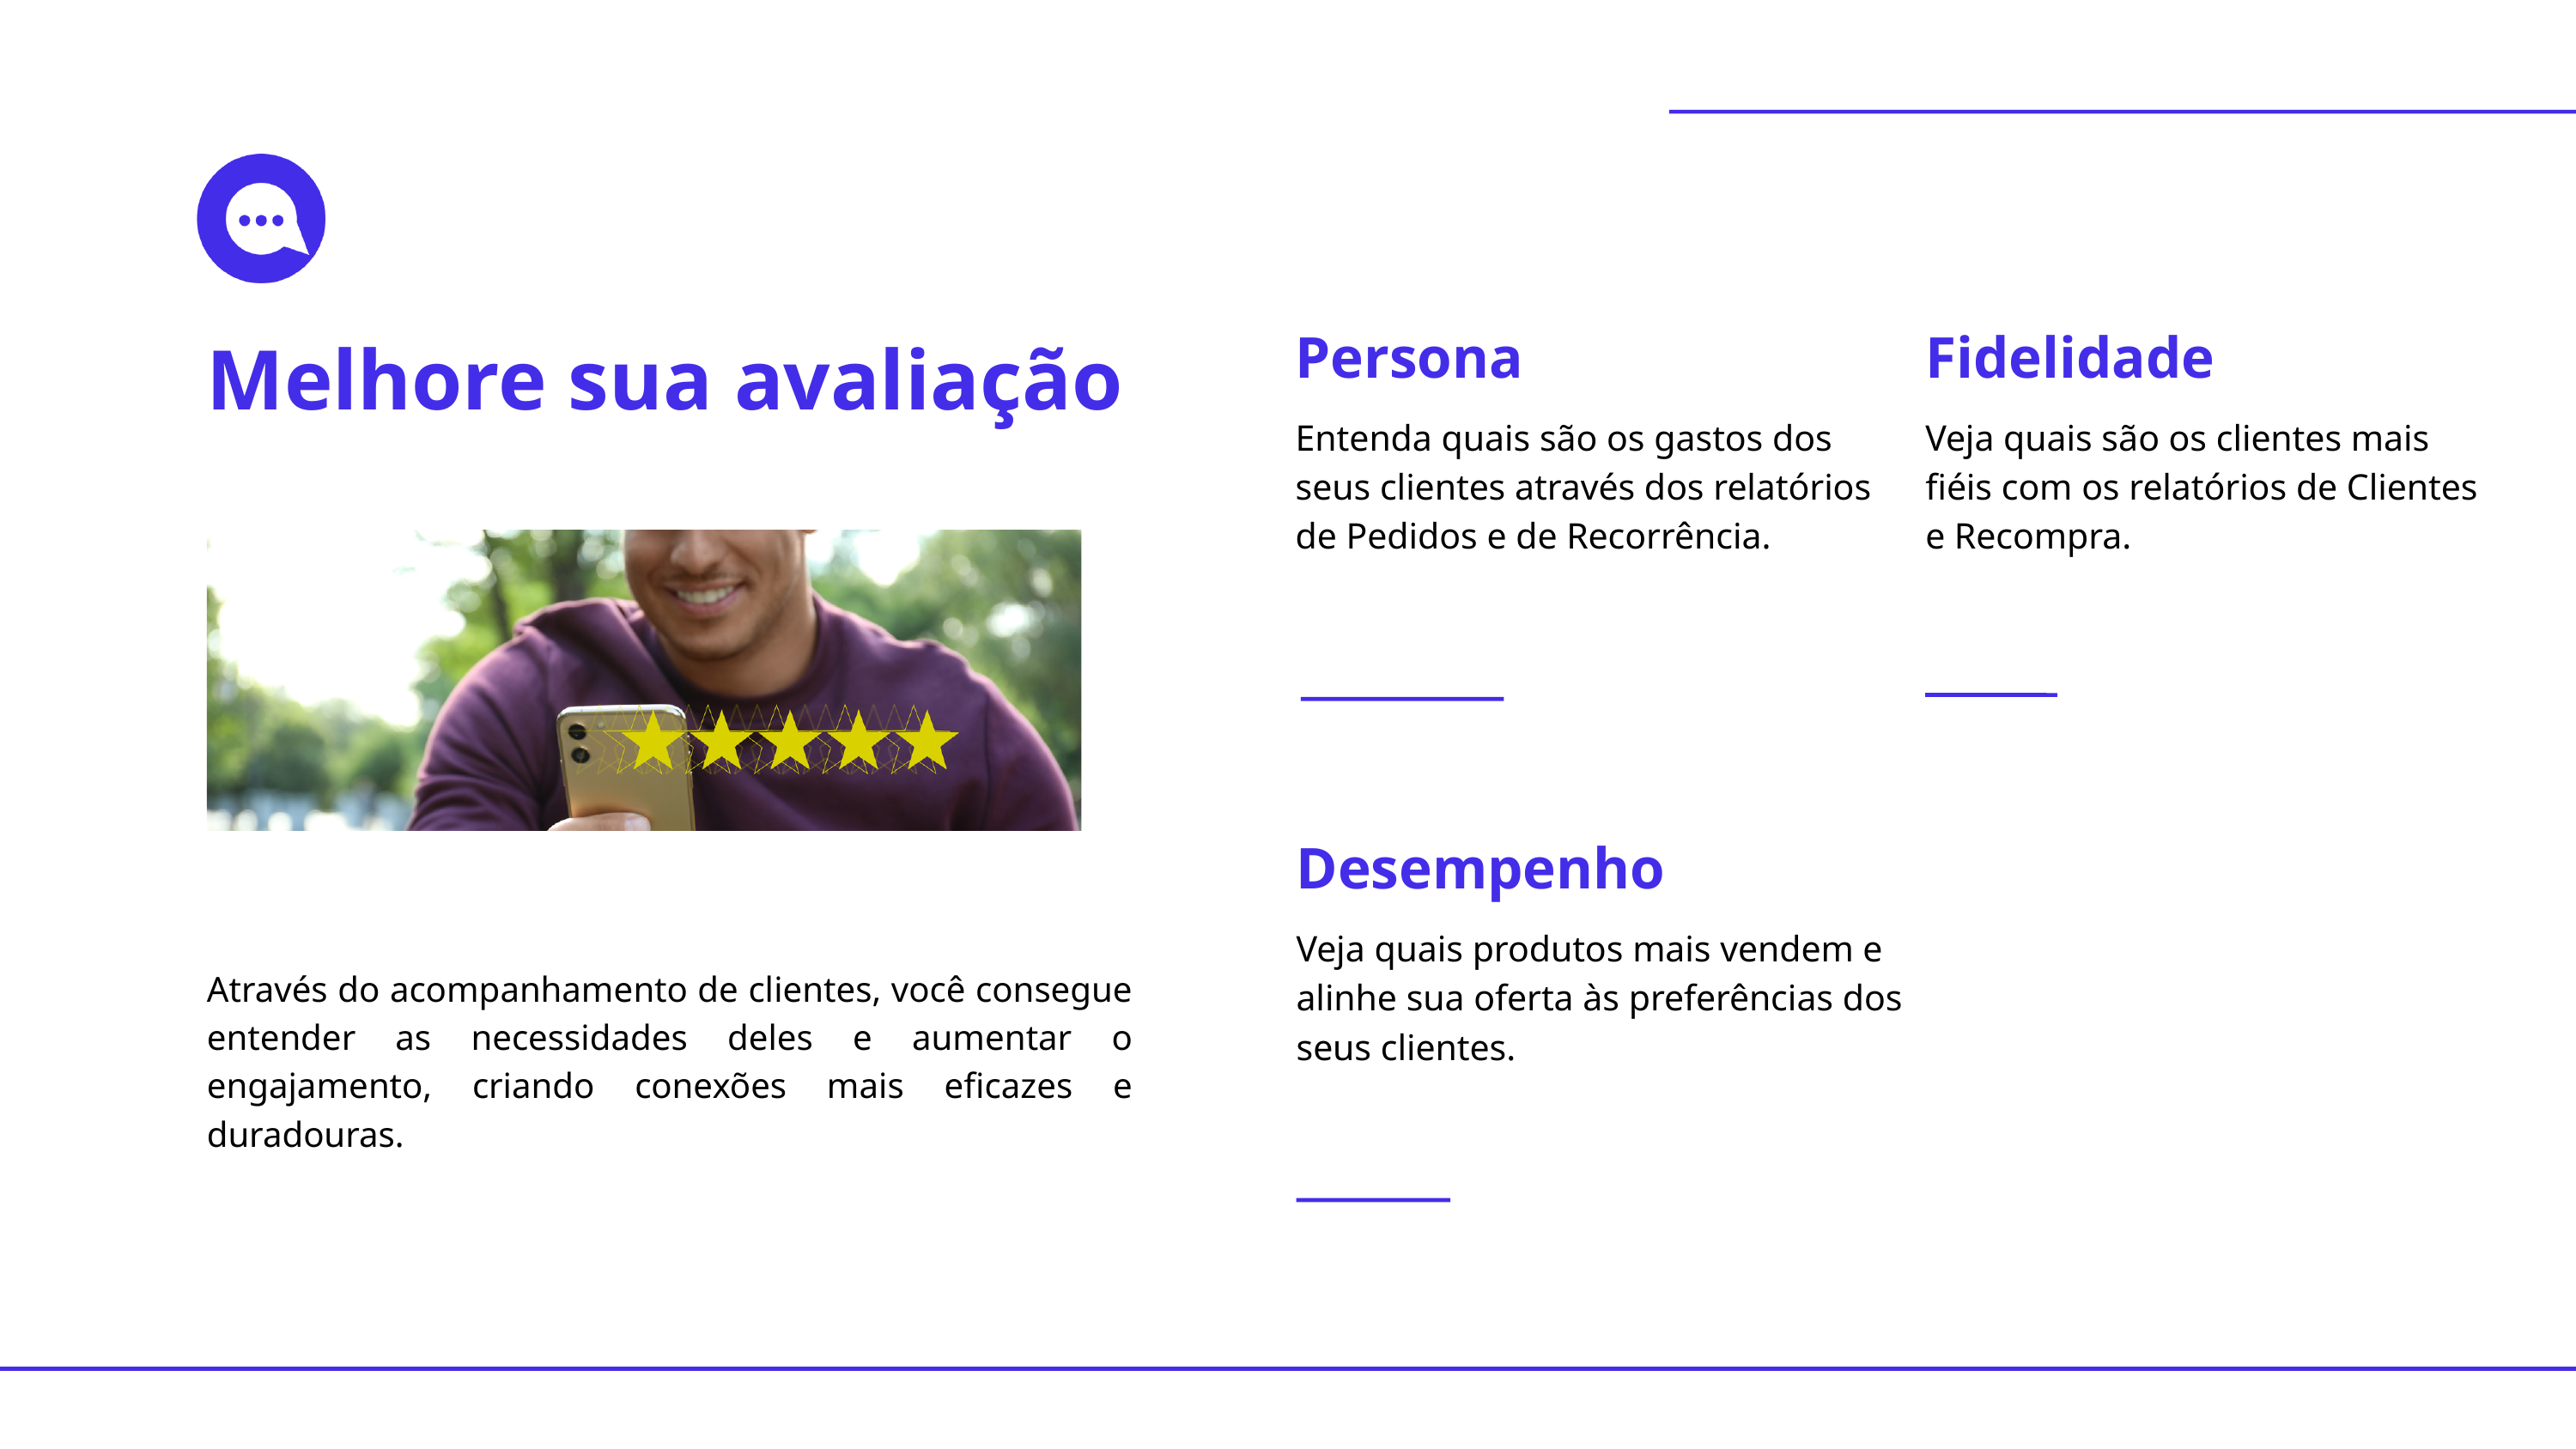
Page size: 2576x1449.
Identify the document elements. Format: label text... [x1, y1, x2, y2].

text_box Através do acompanhamento de clientes, você consegue entender as necessidades deles e aumentar o engajamento, criando conexões mais eficazes e duradouras. [206, 960, 1133, 1154]
text_box [206, 530, 1082, 831]
text_box Desempenho [1296, 821, 1738, 900]
text_box [197, 154, 325, 283]
text_box Veja quais produtos mais vendem e alinhe sua oferta às preferências dos seus clientes. [1296, 919, 1926, 1068]
text_box Veja quais são os clientes mais fiéis com os relatórios de Clientes e Recompra. [1925, 409, 2487, 557]
text_box Entenda quais são os gastos dos seus clientes através dos relatórios de Pedidos e de Recorrência. [1295, 409, 1886, 557]
text_box Fidelidade [1925, 310, 2269, 390]
text_box Persona [1295, 310, 1639, 390]
text_box Melhore sua avaliação [206, 311, 1157, 427]
